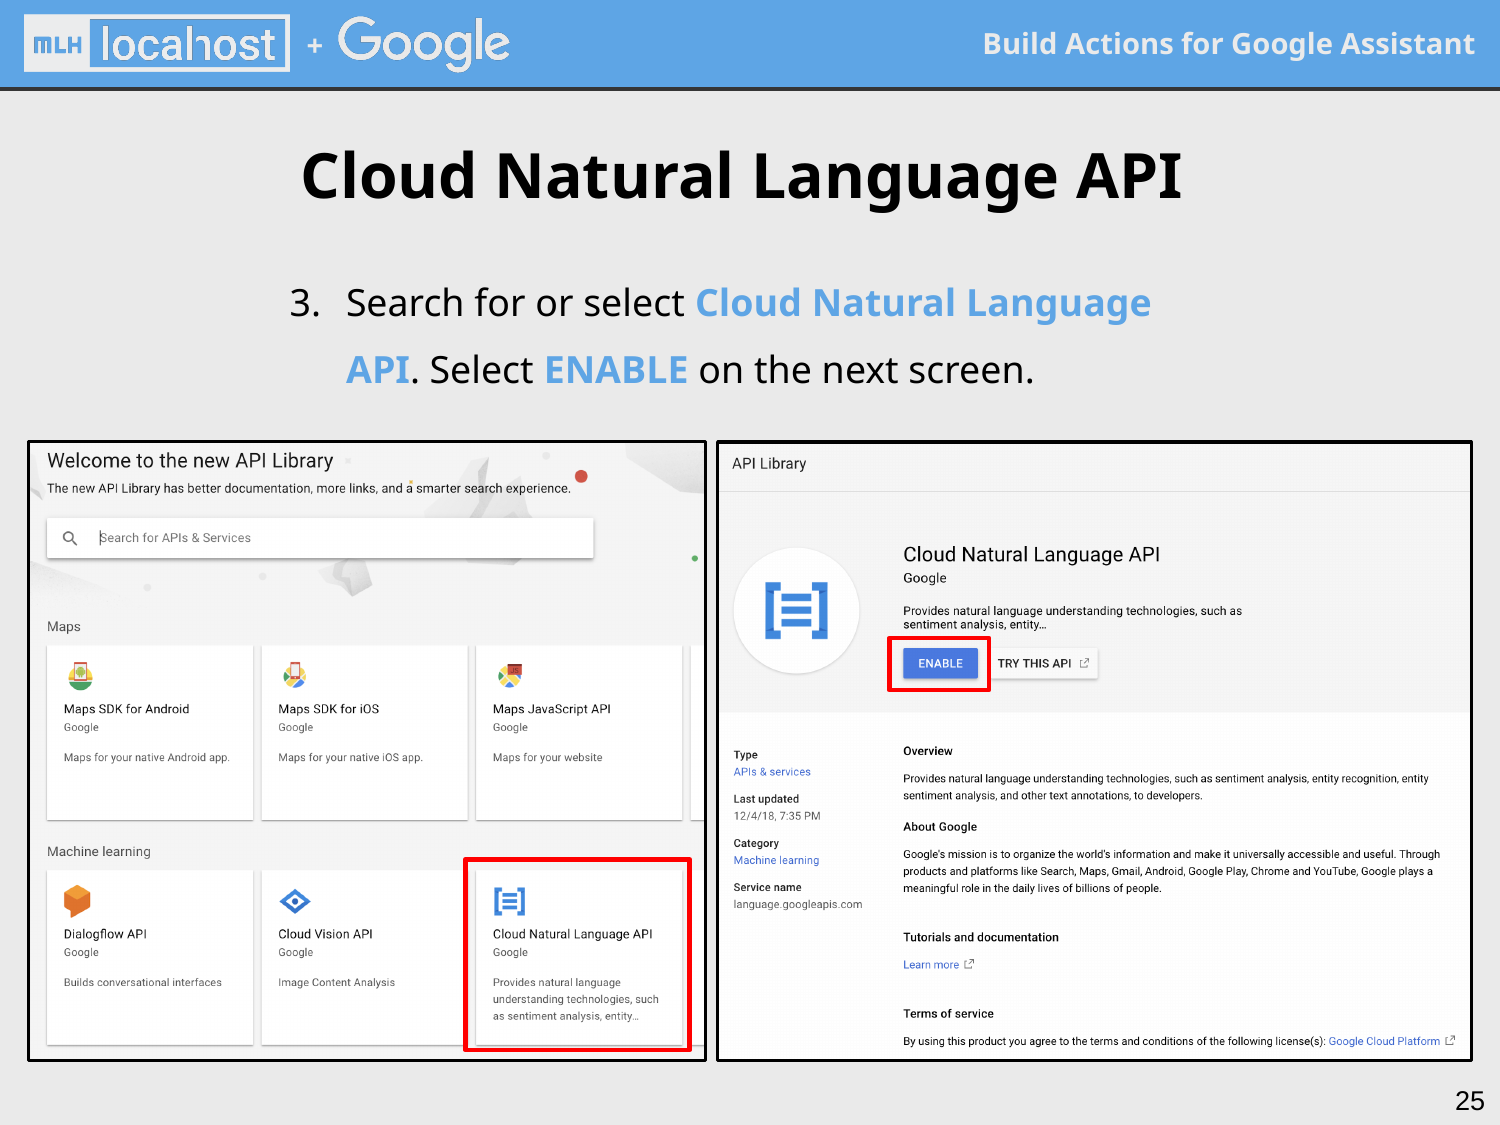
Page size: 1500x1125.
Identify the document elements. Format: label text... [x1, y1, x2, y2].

text_box Cloud Natural Language API [26, 106, 1474, 242]
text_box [30, 442, 705, 1059]
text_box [718, 443, 1470, 1060]
picture [24, 14, 290, 72]
text_box Search for or select Cloud Natural Language API. Select ENABLE on the next screen. [255, 241, 1245, 377]
picture [338, 16, 510, 73]
